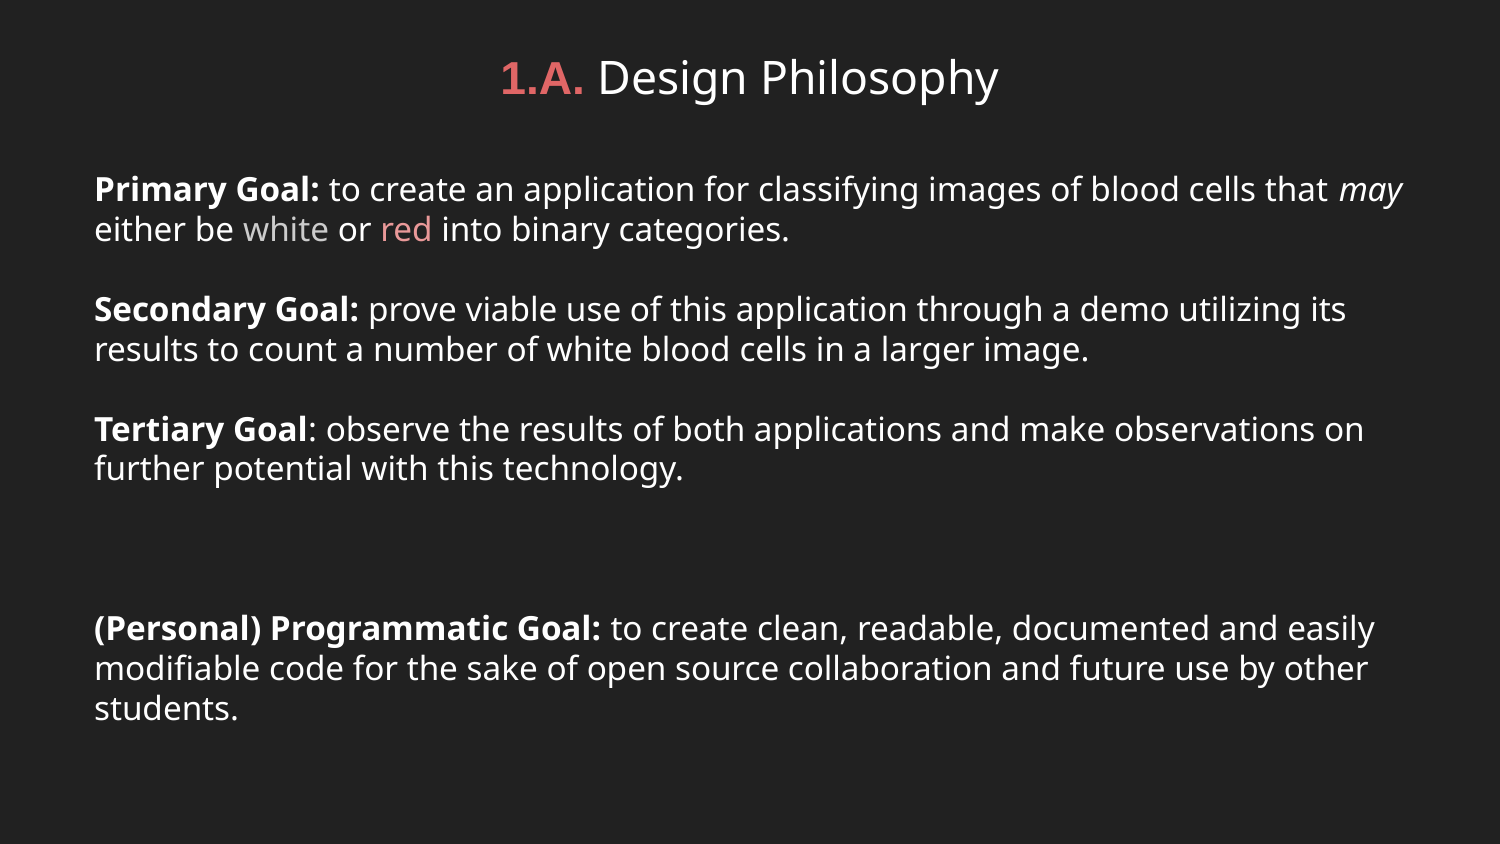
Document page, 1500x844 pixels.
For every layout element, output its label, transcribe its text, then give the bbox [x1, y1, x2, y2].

text_box Primary Goal: to create an application for classifying images of blood cells that may either be white or red into binary categories. Secondary Goal: prove viable use of this application through a demo utilizing its results to count a number of white blood cells in a larger image. Tertiary Goal: observe the results of both applications and make observations on further potential with this technology. (Personal) Programmatic Goal: to create clean, readable, documented and easily modifiable code for the sake of open source collaboration and future use by other students. [79, 153, 1442, 742]
title 1.A. Design Philosophy [214, 33, 1286, 128]
